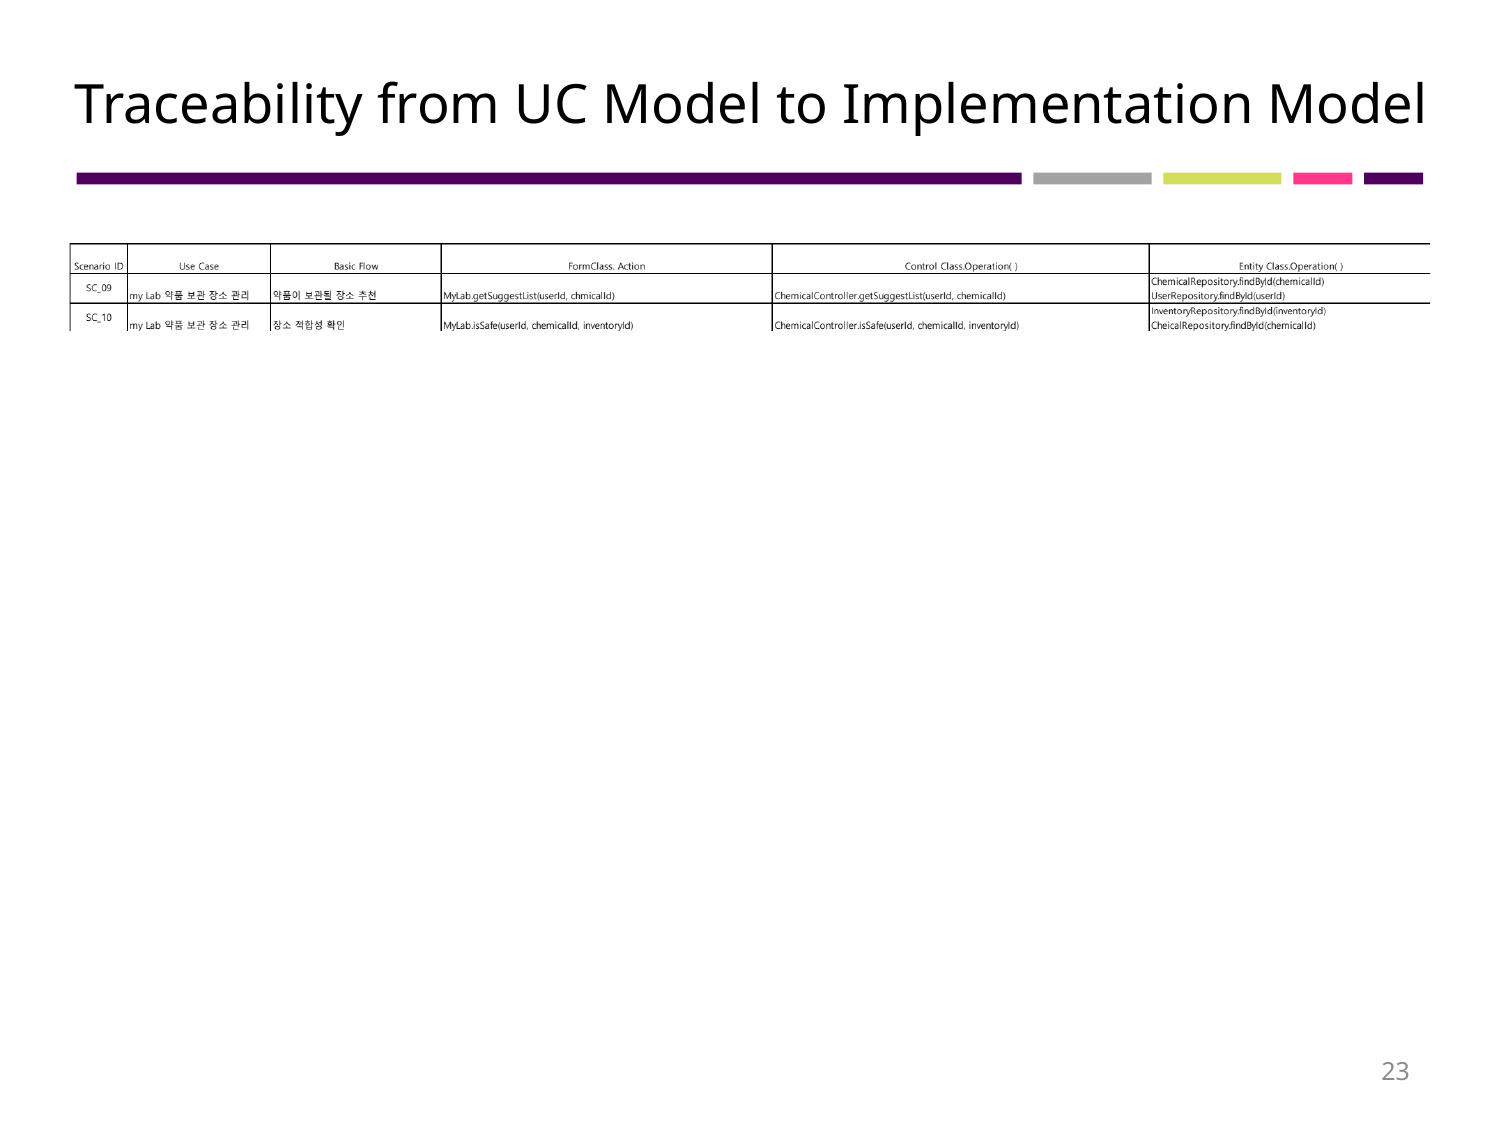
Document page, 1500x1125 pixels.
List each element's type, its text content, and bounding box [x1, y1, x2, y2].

slide_number 23 [1074, 1042, 1425, 1103]
picture [69, 243, 1431, 332]
title Traceability from UC Model to Implementation Model [59, 37, 1444, 166]
